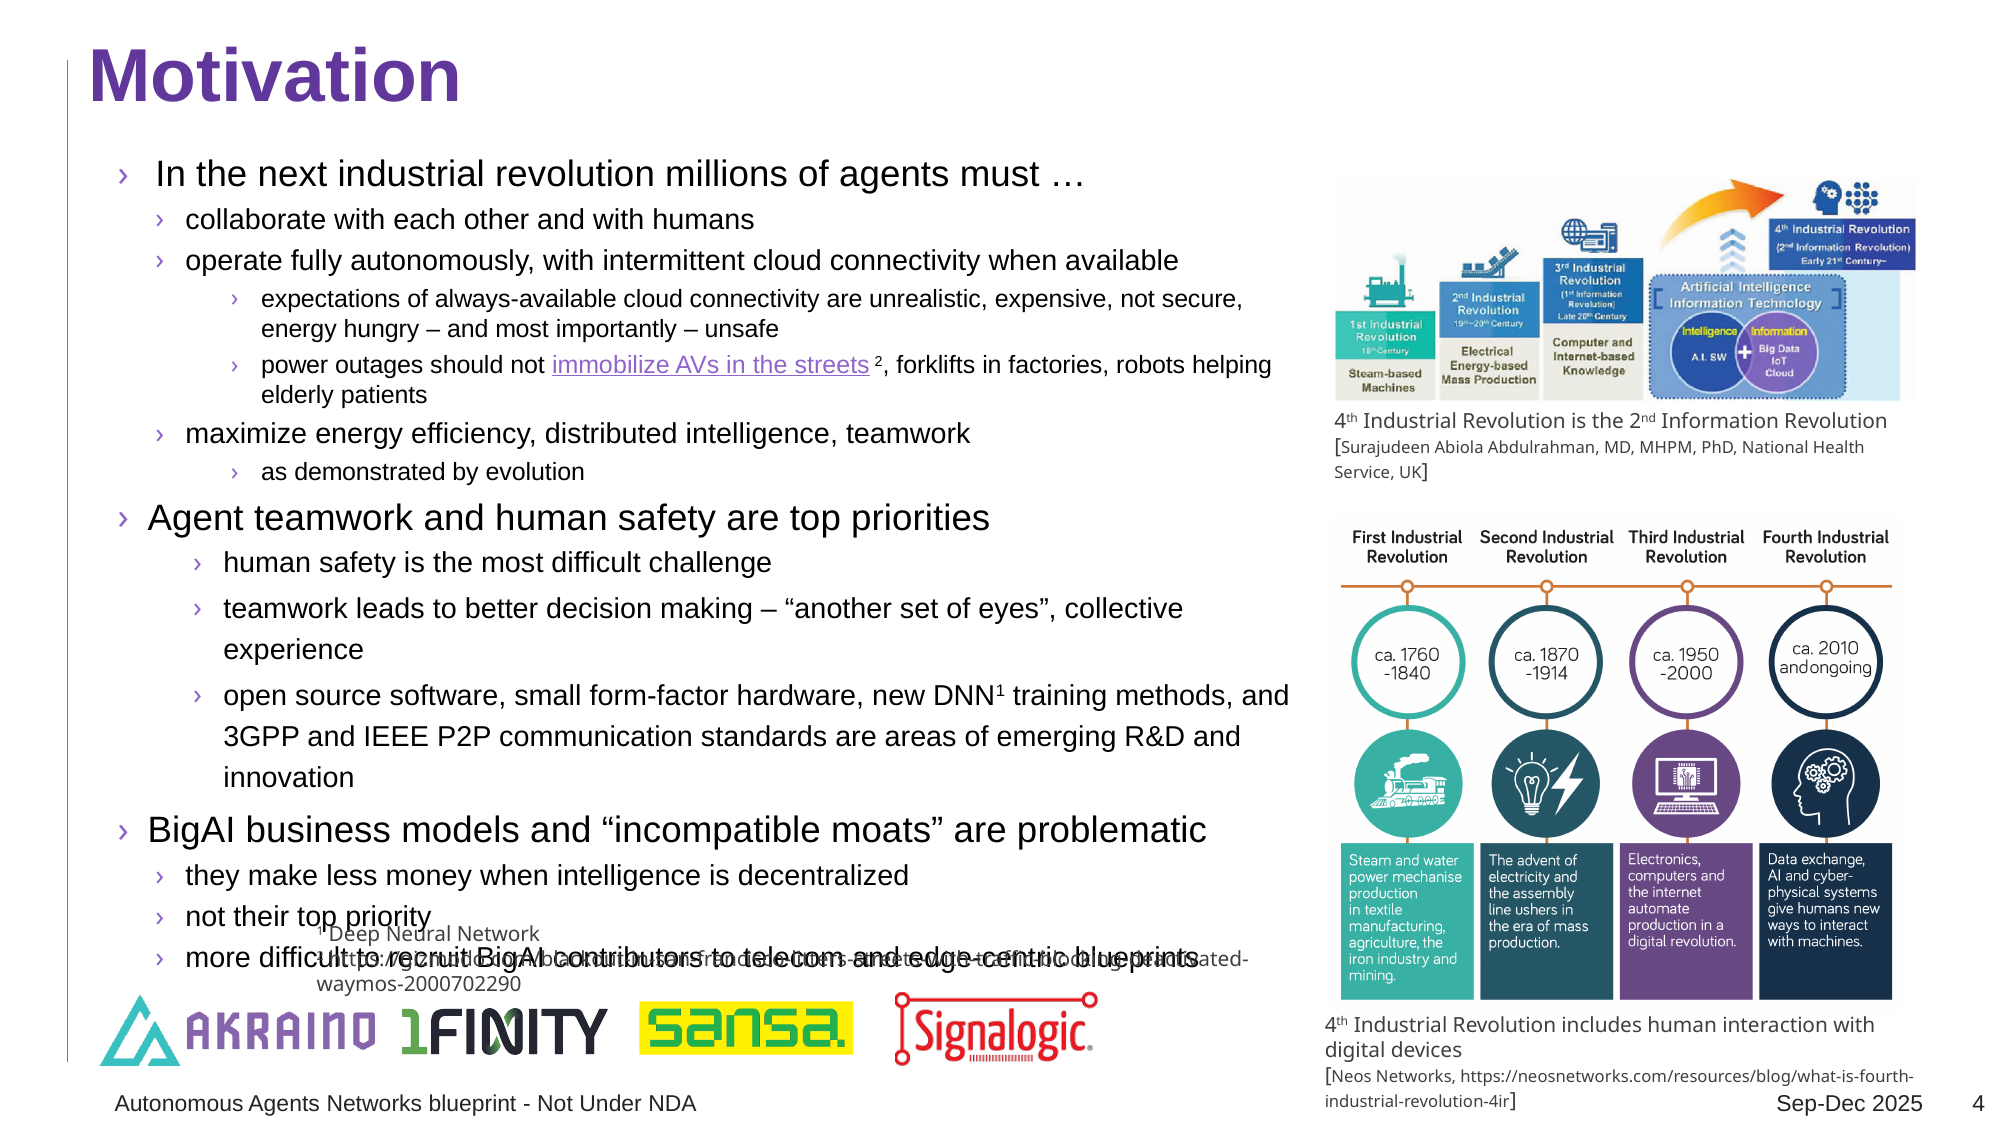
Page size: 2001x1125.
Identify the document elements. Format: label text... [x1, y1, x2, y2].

picture [1330, 514, 1903, 1014]
picture [639, 1001, 853, 1055]
footer Autonomous Agents Networks blueprint - Not Under NDA [99, 1080, 740, 1125]
picture [402, 1007, 608, 1055]
text_box 4th Industrial Revolution includes human interaction with digital devices [Neos Networks, https://neosnetworks.com/resources/blog/what-is-fourth-industrial-revolution-4ir] [1310, 1003, 1950, 1119]
text_box 1 Deep Neural Network 2 https://gizmodo.com/blackout-in-san-francisco-litters-streets-with-traffic-blocking-deactivated-waymos-2000702290 [301, 913, 1330, 1003]
text_box 4th Industrial Revolution is the 2nd Information Revolution [Surajudeen Abiola Abdulrahman, MD, MHPM, PhD, National Health Service, UK] [1319, 400, 1922, 490]
picture [99, 994, 375, 1066]
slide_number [1727, 1119, 1939, 1125]
slide_number 4 [1939, 1080, 2000, 1125]
picture [1330, 178, 1922, 414]
title Motivation [73, 0, 1985, 154]
list In the next industrial revolution millions of agents must … collaborate with each other and with humans operate fully autonomously, with intermittent cloud connectivity when available expectations of always-available cloud connectivity are unrealistic, expensive, not secure, energy hungry – and most importantly – unsafe power outages should not immobilize AVs in the streets 2, forklifts in factories, robots helping elderly patients maximize energy efficiency, distributed intelligence, teamwork as demonstrated by evolution Agent teamwork and human safety are top priorities human safety is the most difficult challenge teamwork leads to better decision making – “another set of eyes”, collective experience open source software, small form-factor hardware, new DNN1 training methods, and 3GPP and IEEE P2P communication standards are areas of emerging R&D and innovation BigAI business models and “incompatible moats” are problematic they make less money when intelligence is decentralized not their top priority more difficult to recruit BigAI contributors to telecom and edge-centric blueprints [102, 142, 1331, 990]
picture [895, 989, 1098, 1069]
